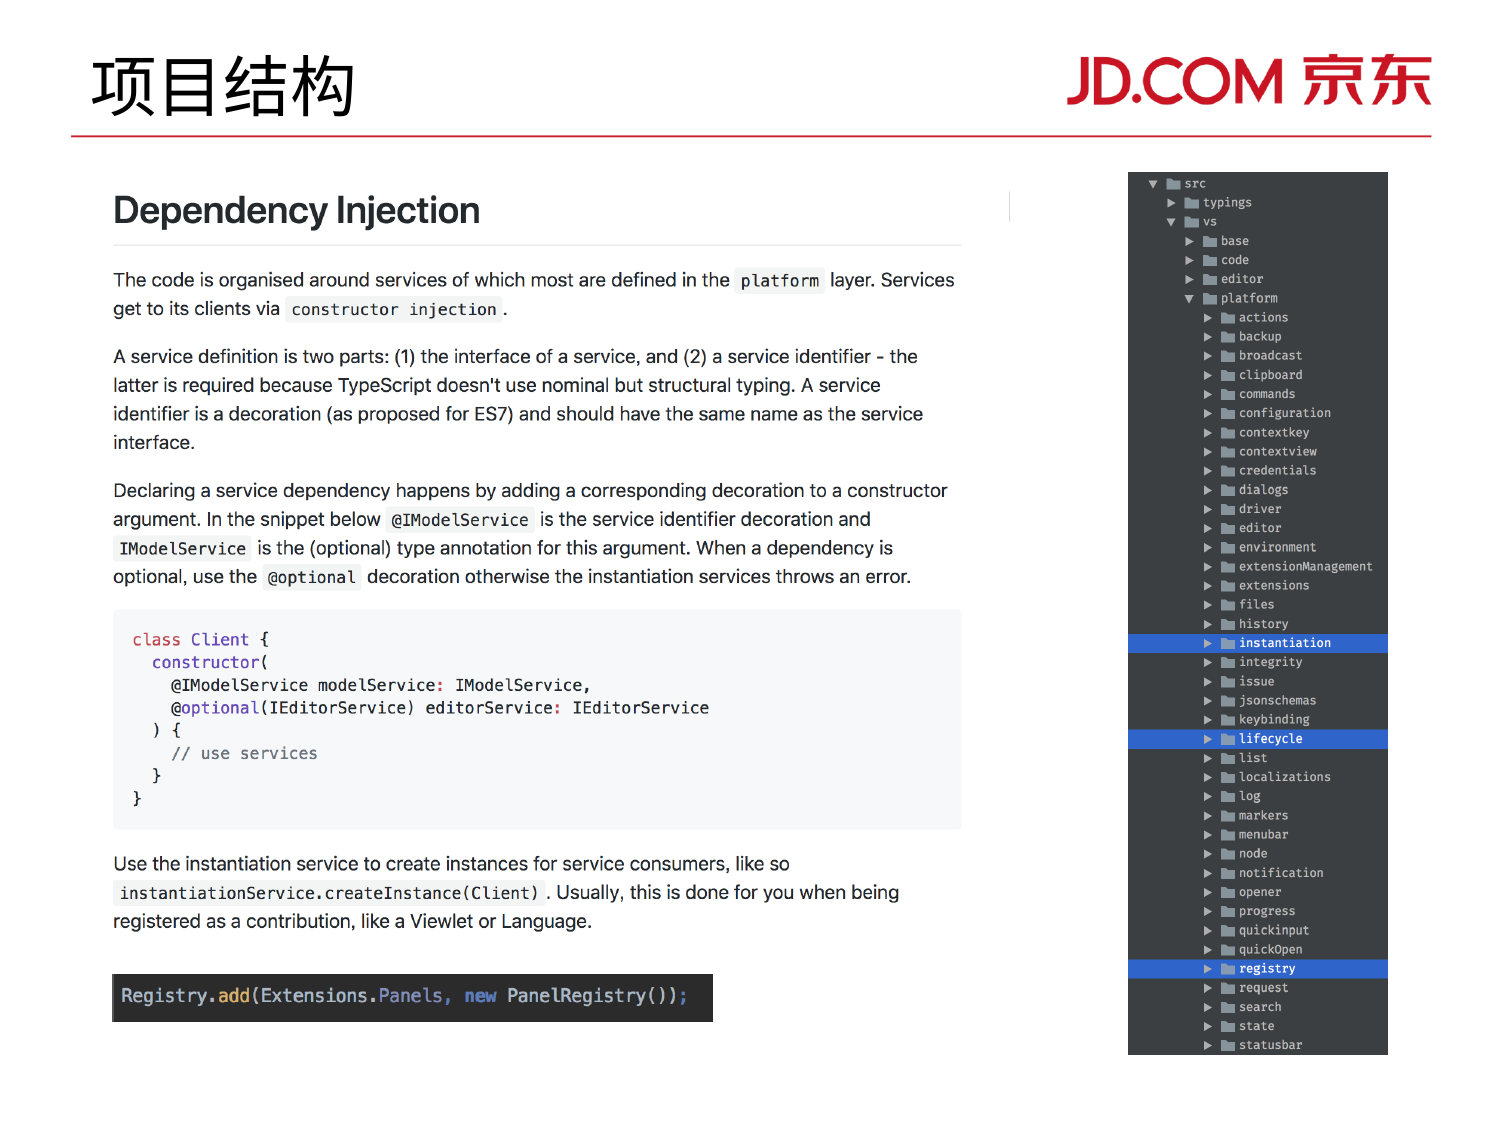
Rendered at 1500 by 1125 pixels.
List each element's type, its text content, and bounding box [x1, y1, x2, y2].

title 项目结构 [75, 45, 1425, 126]
picture [0, 0, 1500, 1125]
